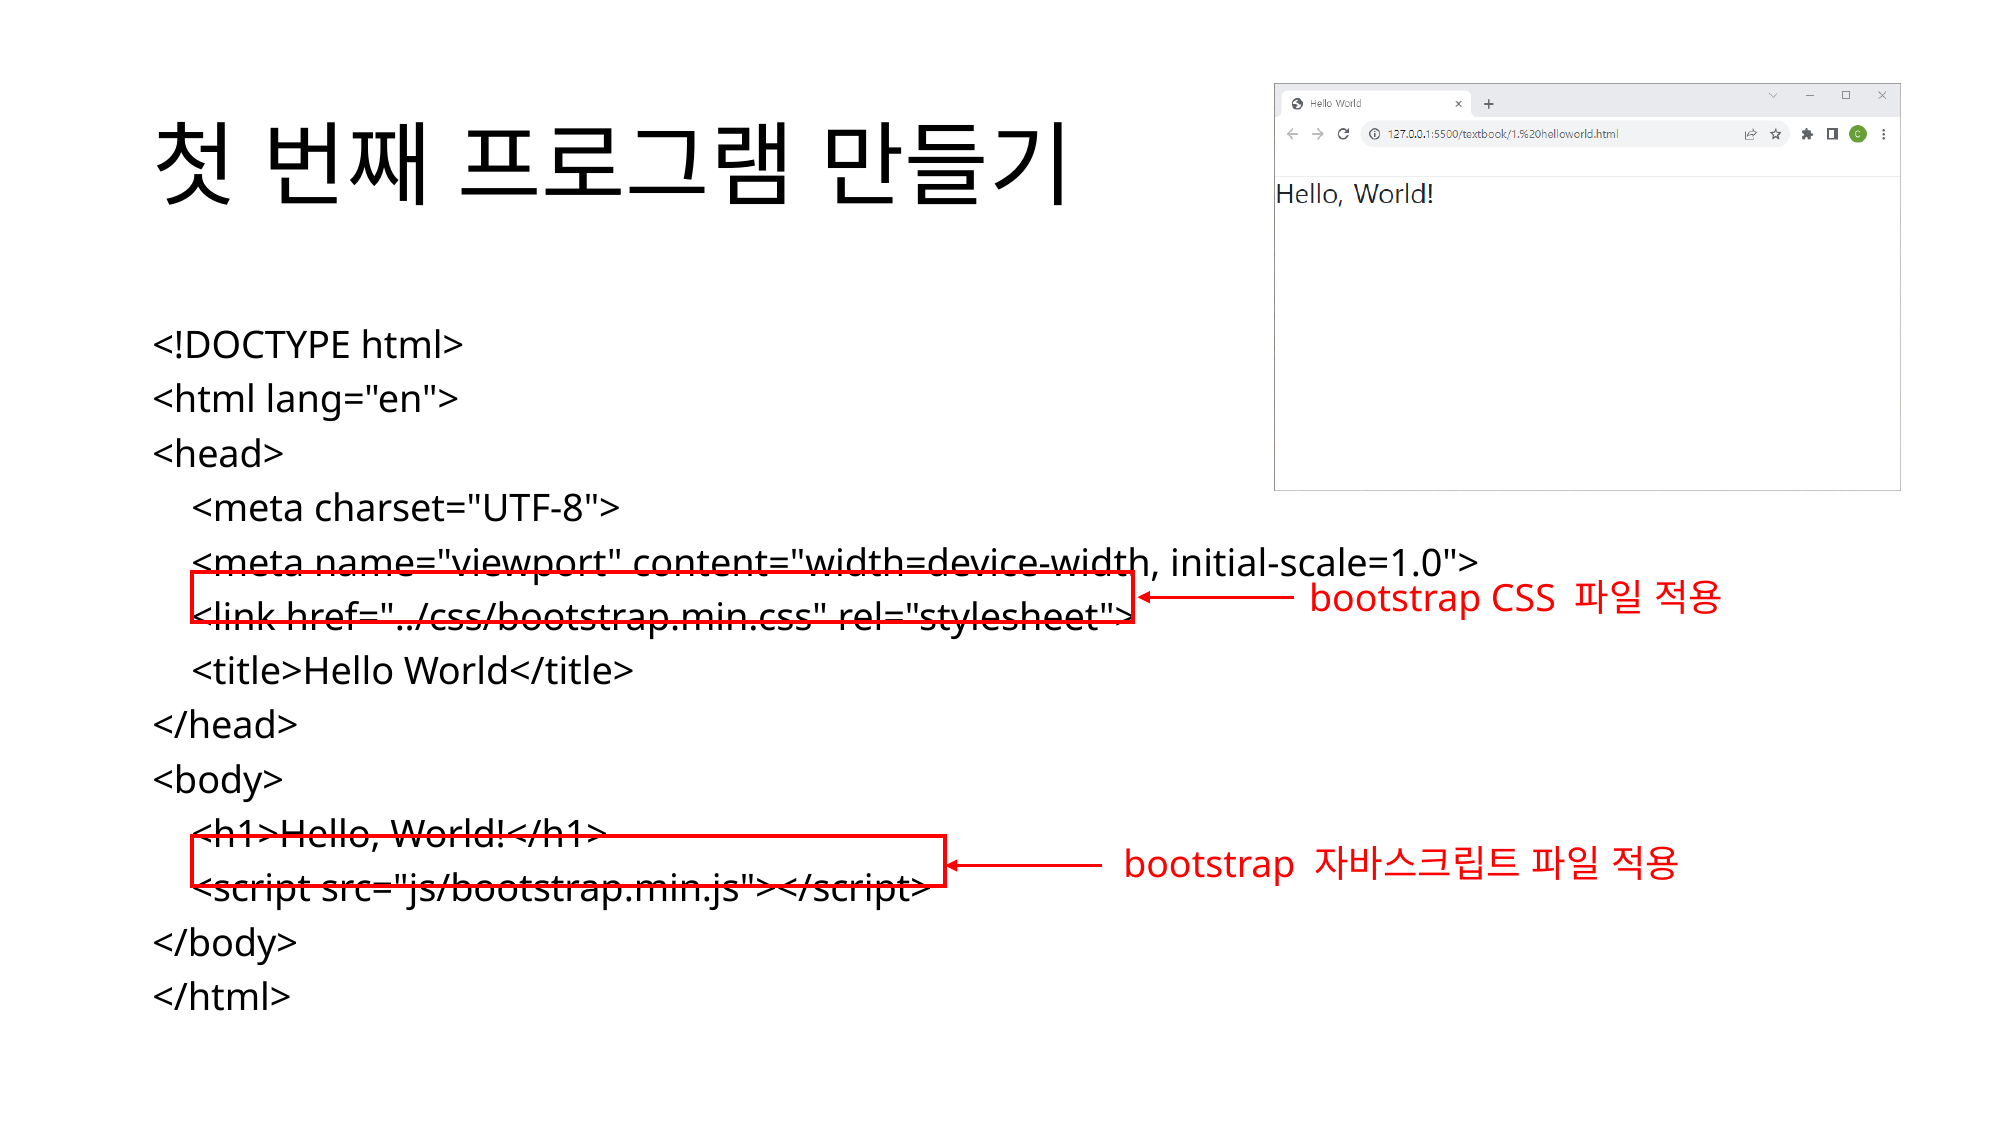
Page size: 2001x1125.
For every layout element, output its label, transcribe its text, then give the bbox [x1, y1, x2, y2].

text_box [191, 835, 946, 887]
list <!DOCTYPE html> <html lang="en"> <head> <meta charset="UTF-8"> <meta name="viewport" content="width=device-width, initial-scale=1.0"> <link href="../css/bootstrap.min.css" rel="stylesheet"> <title>Hello World</title> </head> <body> <h1>Hello, World!</h1> <script src="js/bootstrap.min.js"></script> </body> </html> [137, 318, 1578, 1033]
title 첫 번째 프로그램 만들기 [137, 59, 1863, 278]
text_box [191, 571, 1134, 623]
text_box bootstrap 자바스크립트 파일 적용 [1108, 832, 1737, 893]
picture [1274, 83, 1901, 491]
text_box bootstrap CSS 파일 적용 [1294, 566, 1750, 627]
